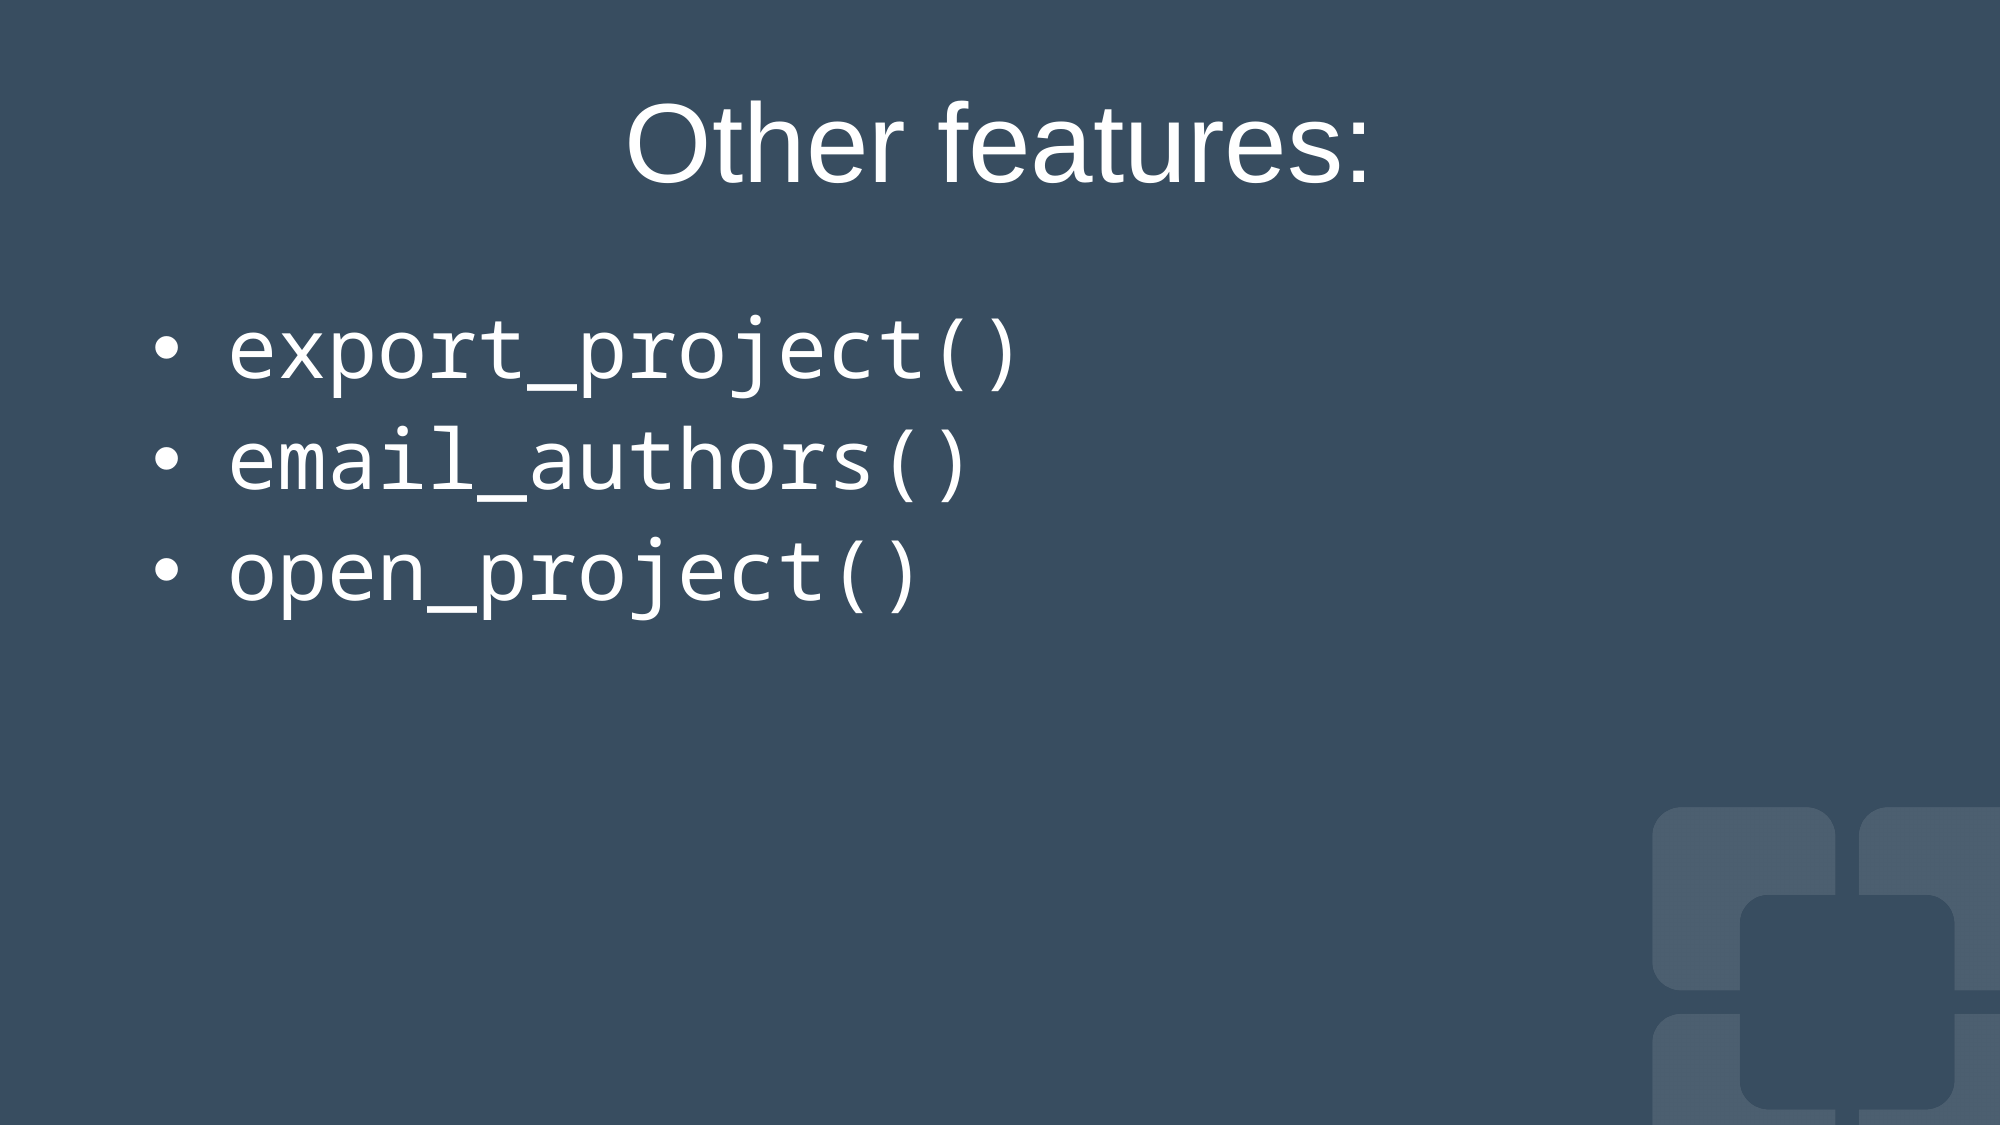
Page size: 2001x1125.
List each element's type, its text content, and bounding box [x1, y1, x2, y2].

title Other features: [0, 37, 2000, 255]
picture [1652, 807, 2001, 1125]
list export_project() email_authors() open_project() [137, 299, 1863, 1014]
